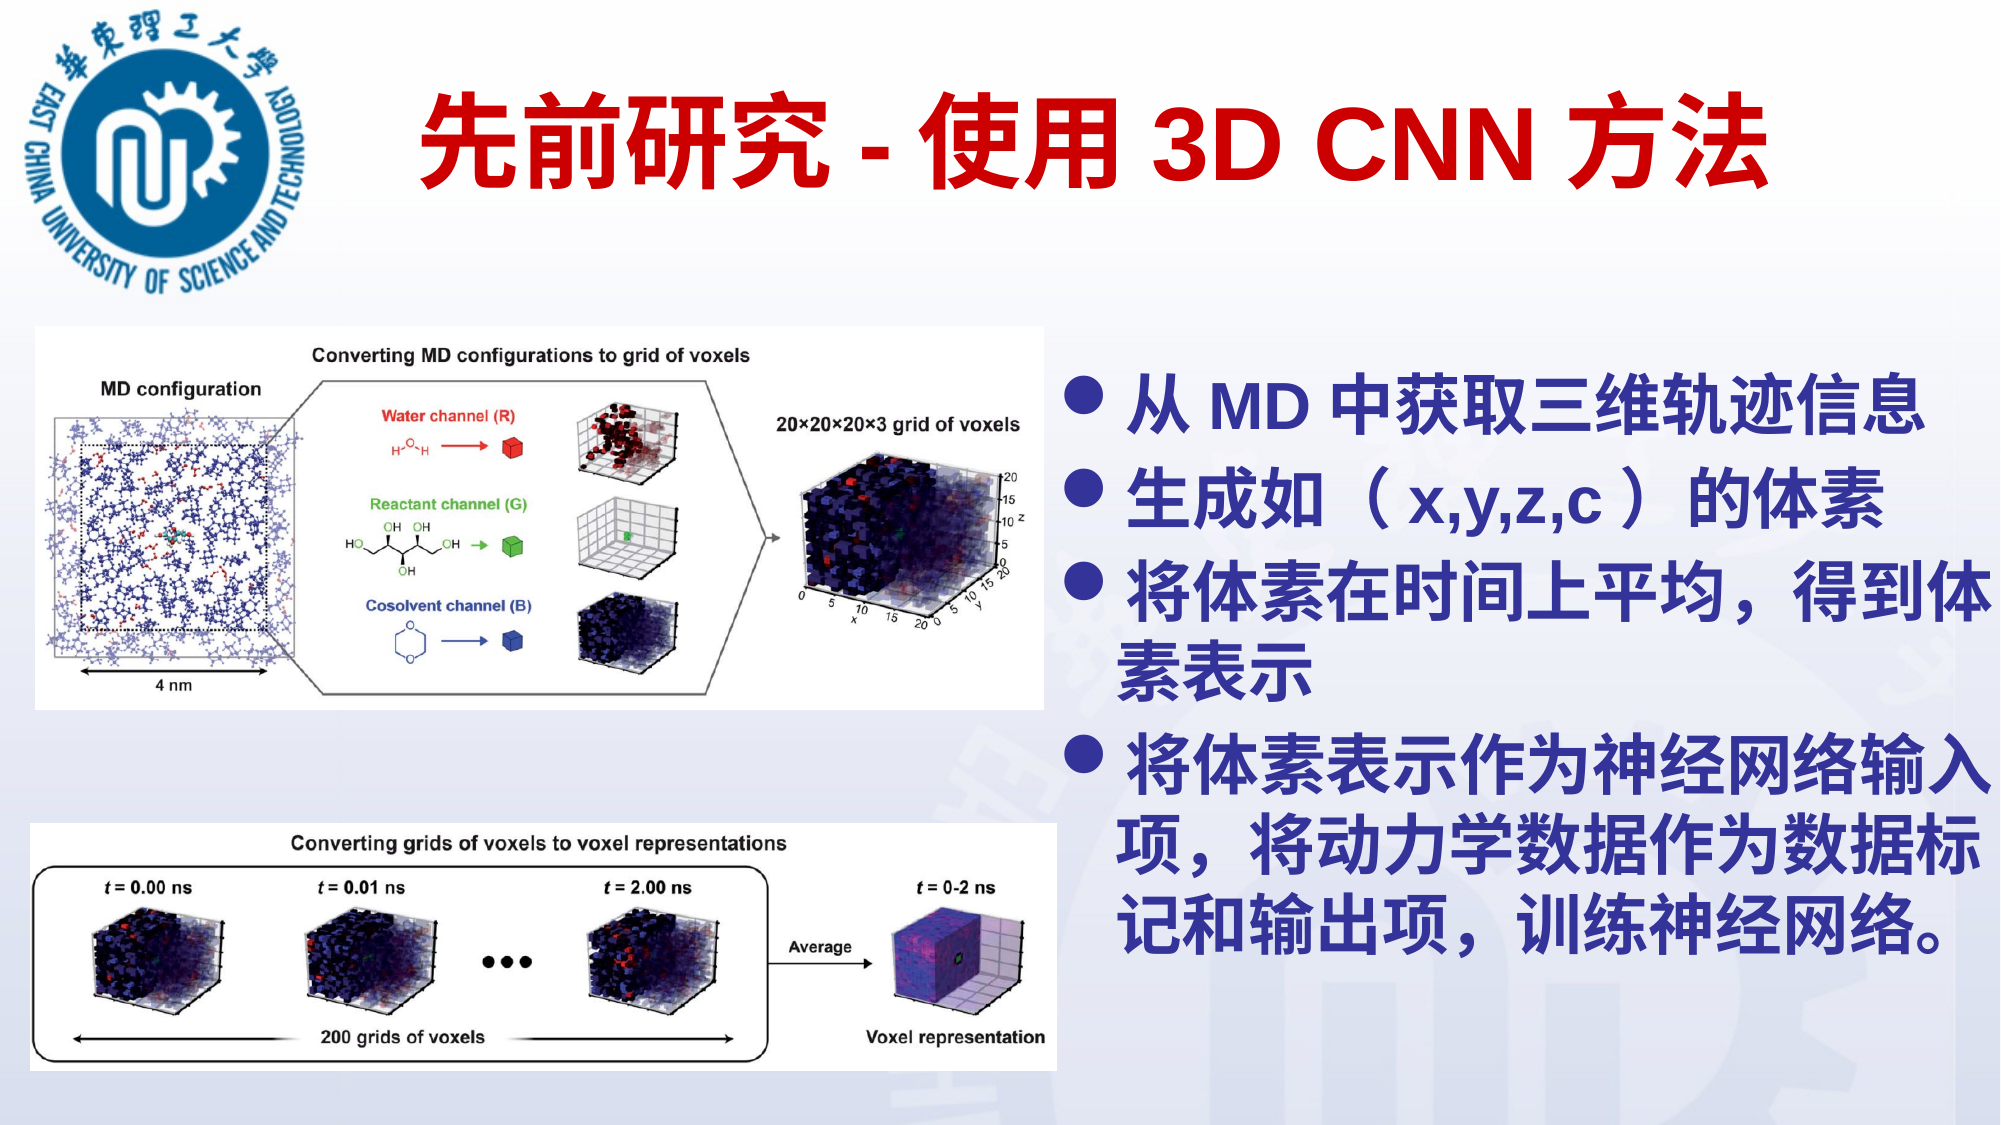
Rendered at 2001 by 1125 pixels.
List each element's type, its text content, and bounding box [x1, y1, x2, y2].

title 先前研究-使用3D CNN方法 [401, 44, 1901, 233]
list 从MD中获取三维轨迹信息 生成如（x,y,z,c）的体素 将体素在时间上平均，得到体素表示 将体素表示作为神经网络输入项，将动力学数据作为数据标记和输出项，训练神经网络。 [1043, 355, 2000, 1065]
picture [0, 0, 2001, 1125]
